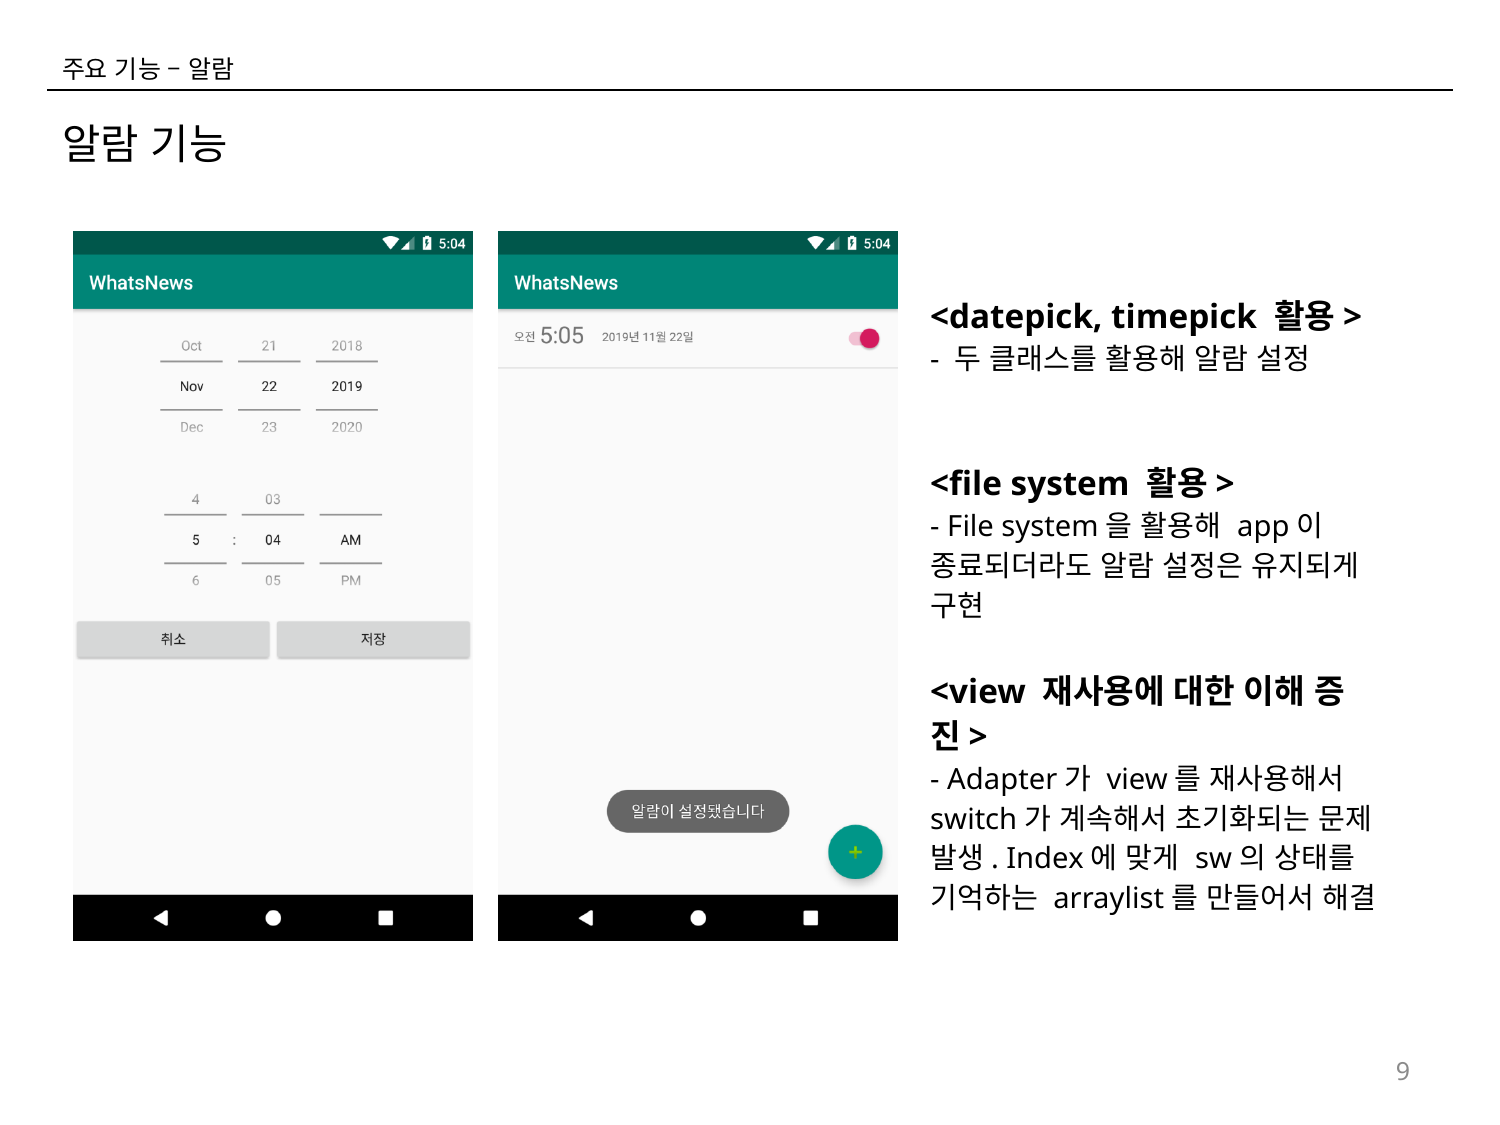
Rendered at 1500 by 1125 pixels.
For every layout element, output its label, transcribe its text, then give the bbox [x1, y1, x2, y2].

text_box 주요 기능 – 알람 [47, 41, 410, 89]
text_box <view 재사용에 대한 이해 증진> - Adapter가 view를 재사용해서 switch가 계속해서 초기화되는 문제 발생. Index에 맞게 sw의 상태를 기억하는 arraylist를 만들어서 해결 [915, 656, 1412, 922]
picture [73, 231, 473, 941]
text_box <file system 활용> - File system을 활용해 app이 종료되더라도 알람 설정은 유지되게 구현 [915, 449, 1412, 630]
slide_number 9 [1074, 1042, 1425, 1103]
text_box <datepick, timepick 활용> - 두 클래스를 활용해 알람 설정 [915, 282, 1412, 383]
picture [498, 231, 898, 941]
text_box 알람 기능 [47, 103, 1309, 176]
